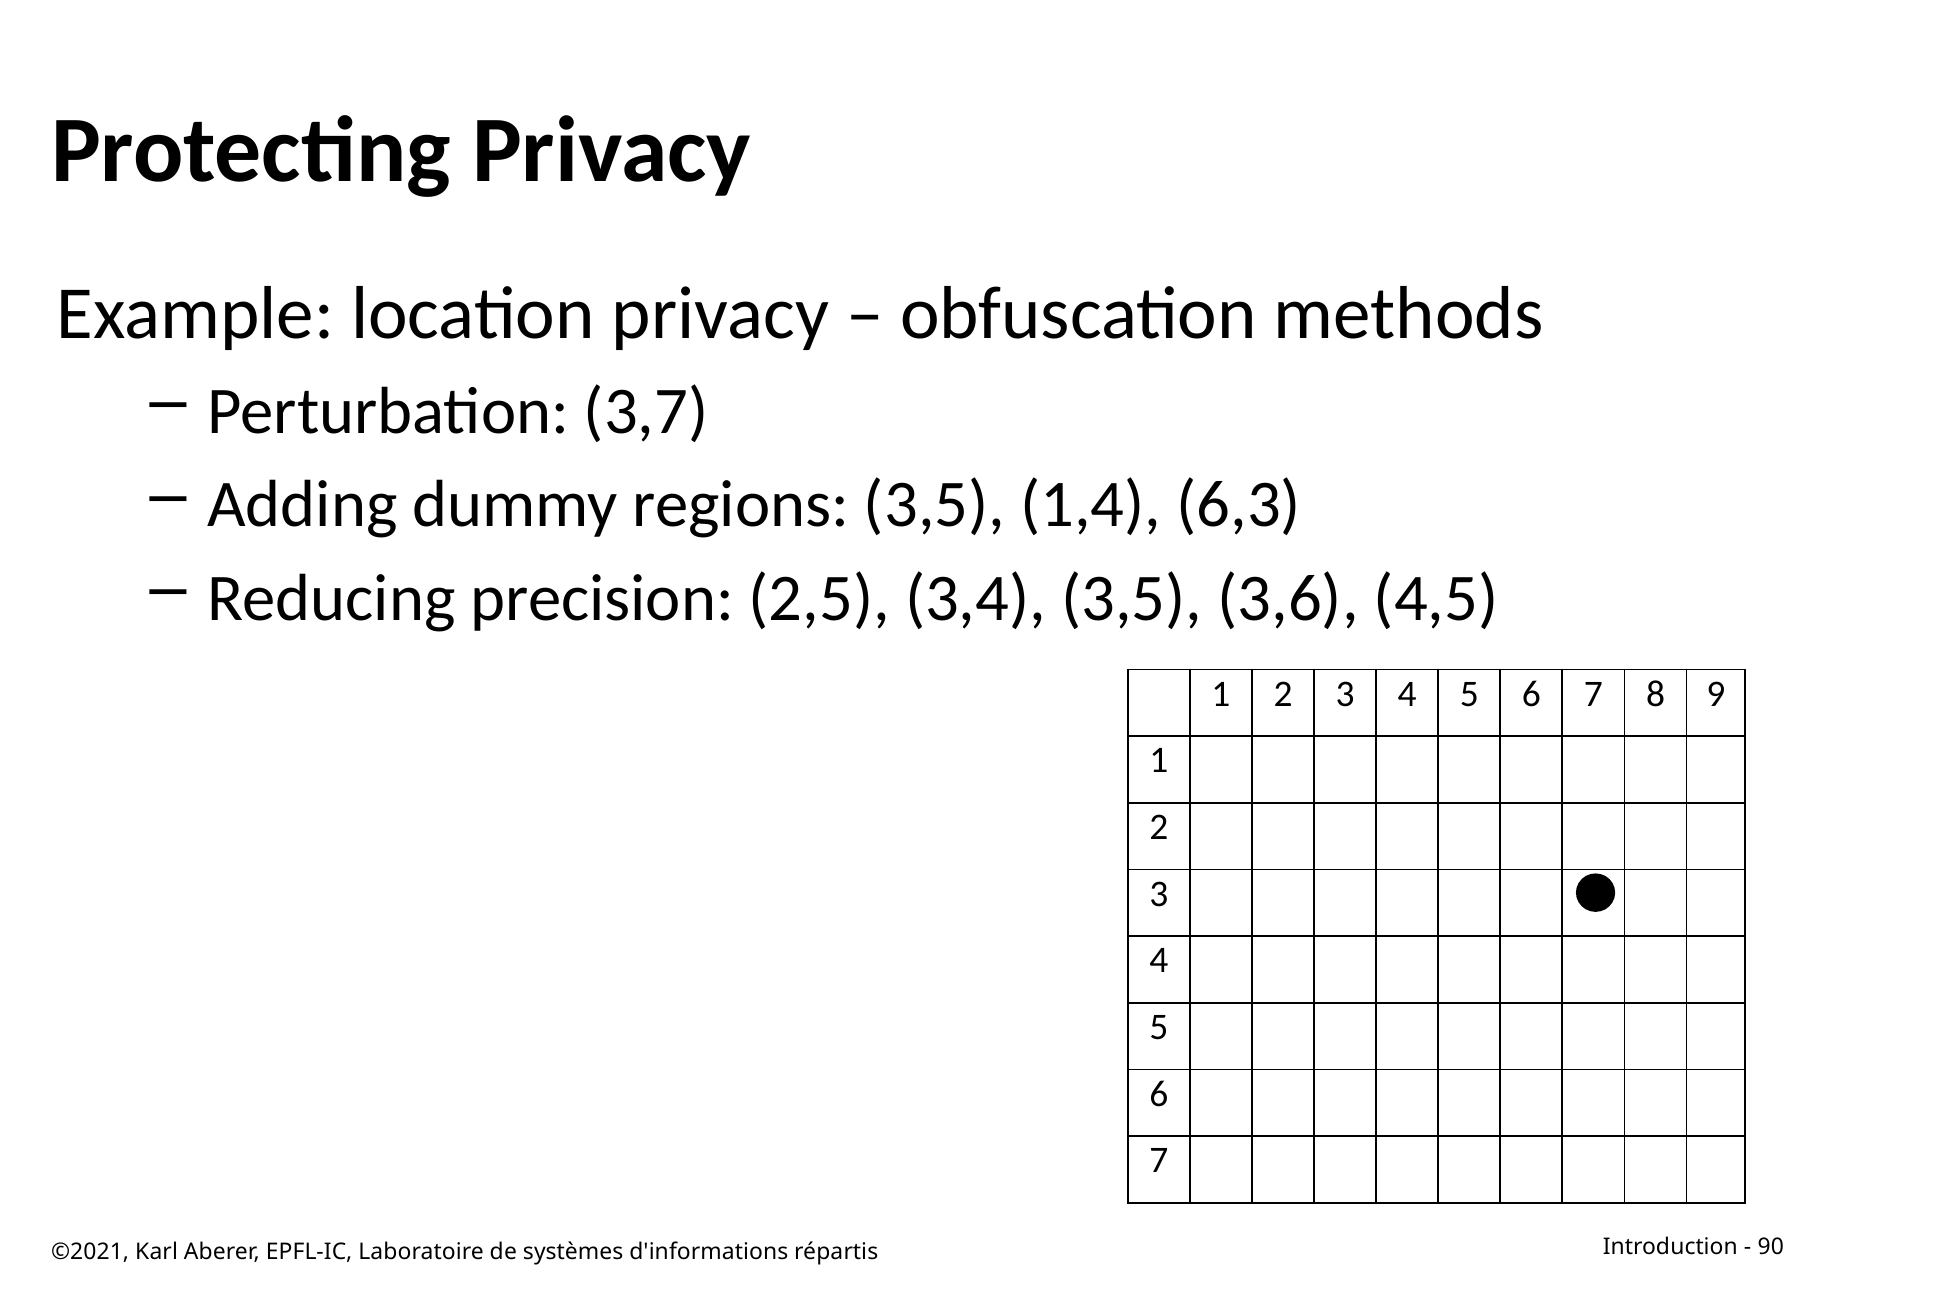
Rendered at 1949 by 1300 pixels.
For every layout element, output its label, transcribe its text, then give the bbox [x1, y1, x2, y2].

table_cell [1563, 737, 1624, 802]
list Example: location privacy – obfuscation methods Perturbation: (3,7) Adding dummy regions: (3,5), (1,4), (6,3) Reducing precision: (2,5), (3,4), (3,5), (3,6), (4,5) [37, 253, 1809, 1208]
table_cell [1253, 1070, 1313, 1135]
table_header 9 [1687, 670, 1744, 735]
table_cell [1253, 737, 1313, 802]
table_header 6 [1501, 670, 1561, 735]
table_cell [1501, 870, 1561, 935]
table_cell [1191, 870, 1251, 935]
table_cell 1 [1129, 737, 1189, 802]
table_cell [1315, 937, 1375, 1002]
table_cell [1253, 870, 1313, 935]
table_cell [1625, 737, 1686, 802]
table_cell [1687, 870, 1744, 935]
table_cell [1315, 737, 1375, 802]
table_header 3 [1315, 670, 1375, 735]
table_cell [1439, 1070, 1499, 1135]
table_cell 7 [1129, 1137, 1189, 1202]
table_cell [1315, 1070, 1375, 1135]
table_cell [1563, 870, 1624, 935]
table_cell 6 [1129, 1070, 1189, 1135]
table_header 4 [1377, 670, 1437, 735]
table_cell [1687, 1137, 1744, 1202]
table_header 2 [1253, 670, 1313, 735]
table_cell [1315, 804, 1375, 869]
table_cell [1191, 937, 1251, 1002]
table_cell [1625, 937, 1686, 1002]
table_cell [1315, 1004, 1375, 1069]
table_cell [1439, 1004, 1499, 1069]
table_cell [1501, 1004, 1561, 1069]
table_cell [1439, 737, 1499, 802]
table_cell 4 [1129, 937, 1189, 1002]
table_cell [1439, 804, 1499, 869]
table_cell [1501, 937, 1561, 1002]
table_cell [1315, 870, 1375, 935]
table_cell [1563, 1137, 1624, 1202]
table_cell [1563, 804, 1624, 869]
title Protecting Privacy [32, 57, 1803, 232]
table_header 5 [1439, 670, 1499, 735]
table_cell [1439, 937, 1499, 1002]
table_cell [1687, 737, 1744, 802]
table_cell [1687, 1004, 1744, 1069]
table_cell [1563, 1004, 1624, 1069]
table_header 8 [1625, 670, 1686, 735]
table_cell [1501, 1137, 1561, 1202]
table_cell [1315, 1137, 1375, 1202]
table_header 7 [1563, 670, 1624, 735]
table_header [1129, 670, 1189, 735]
table_cell [1501, 737, 1561, 802]
table_cell [1501, 1070, 1561, 1135]
table_cell [1191, 1070, 1251, 1135]
table_cell [1191, 1004, 1251, 1069]
table_cell [1439, 870, 1499, 935]
table_cell [1687, 804, 1744, 869]
table_cell [1253, 937, 1313, 1002]
table_cell [1377, 937, 1437, 1002]
table_cell [1687, 1070, 1744, 1135]
table_cell [1377, 737, 1437, 802]
table_cell [1377, 870, 1437, 935]
table_cell [1687, 937, 1744, 1002]
table_cell [1625, 1004, 1686, 1069]
table_cell 3 [1129, 870, 1189, 935]
table_cell [1191, 1137, 1251, 1202]
table_cell [1625, 1070, 1686, 1135]
table_cell [1253, 1137, 1313, 1202]
table_cell [1439, 1137, 1499, 1202]
table_header 1 [1191, 670, 1251, 735]
table_cell [1501, 804, 1561, 869]
table_cell 5 [1129, 1004, 1189, 1069]
table_cell [1377, 1070, 1437, 1135]
table_cell [1377, 804, 1437, 869]
table_cell [1625, 804, 1686, 869]
table_cell [1253, 1004, 1313, 1069]
table_cell [1191, 804, 1251, 869]
table_cell [1625, 870, 1686, 935]
table_cell [1563, 937, 1624, 1002]
table_cell 2 [1129, 804, 1189, 869]
text_box [1576, 874, 1615, 912]
table_cell [1377, 1137, 1437, 1202]
table_cell [1625, 1137, 1686, 1202]
footer ©2021, Karl Aberer, EPFL-IC, Laboratoire de systèmes d'informations répartis [32, 1227, 1284, 1271]
table_cell [1253, 804, 1313, 869]
table_cell [1377, 1004, 1437, 1069]
table_cell [1563, 1070, 1624, 1135]
table_cell [1191, 737, 1251, 802]
